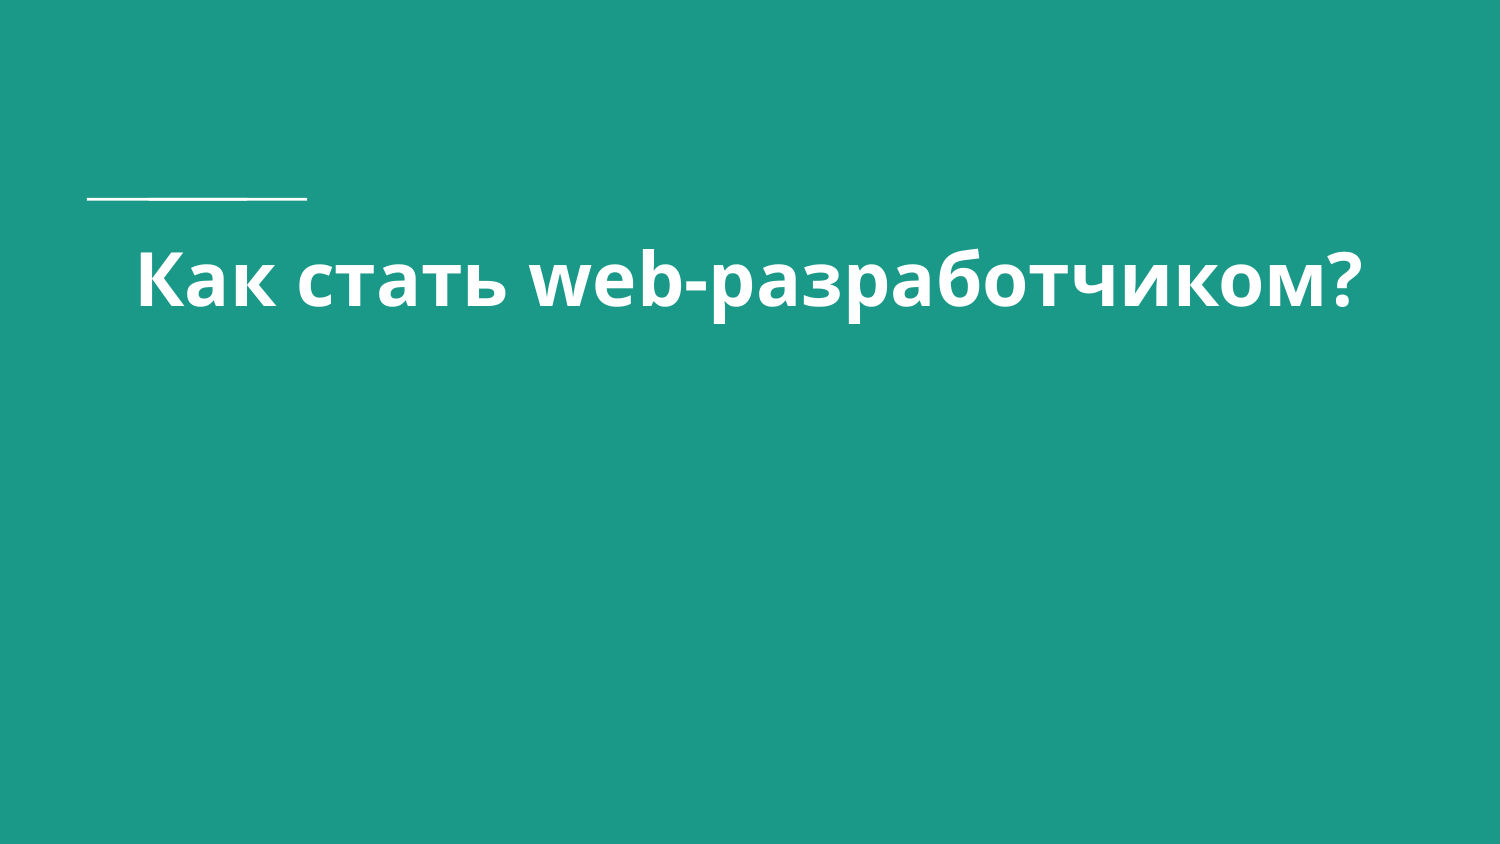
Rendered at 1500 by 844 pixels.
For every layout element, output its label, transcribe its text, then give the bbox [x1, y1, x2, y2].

title Как стать web-разработчиком? [119, 216, 1381, 466]
